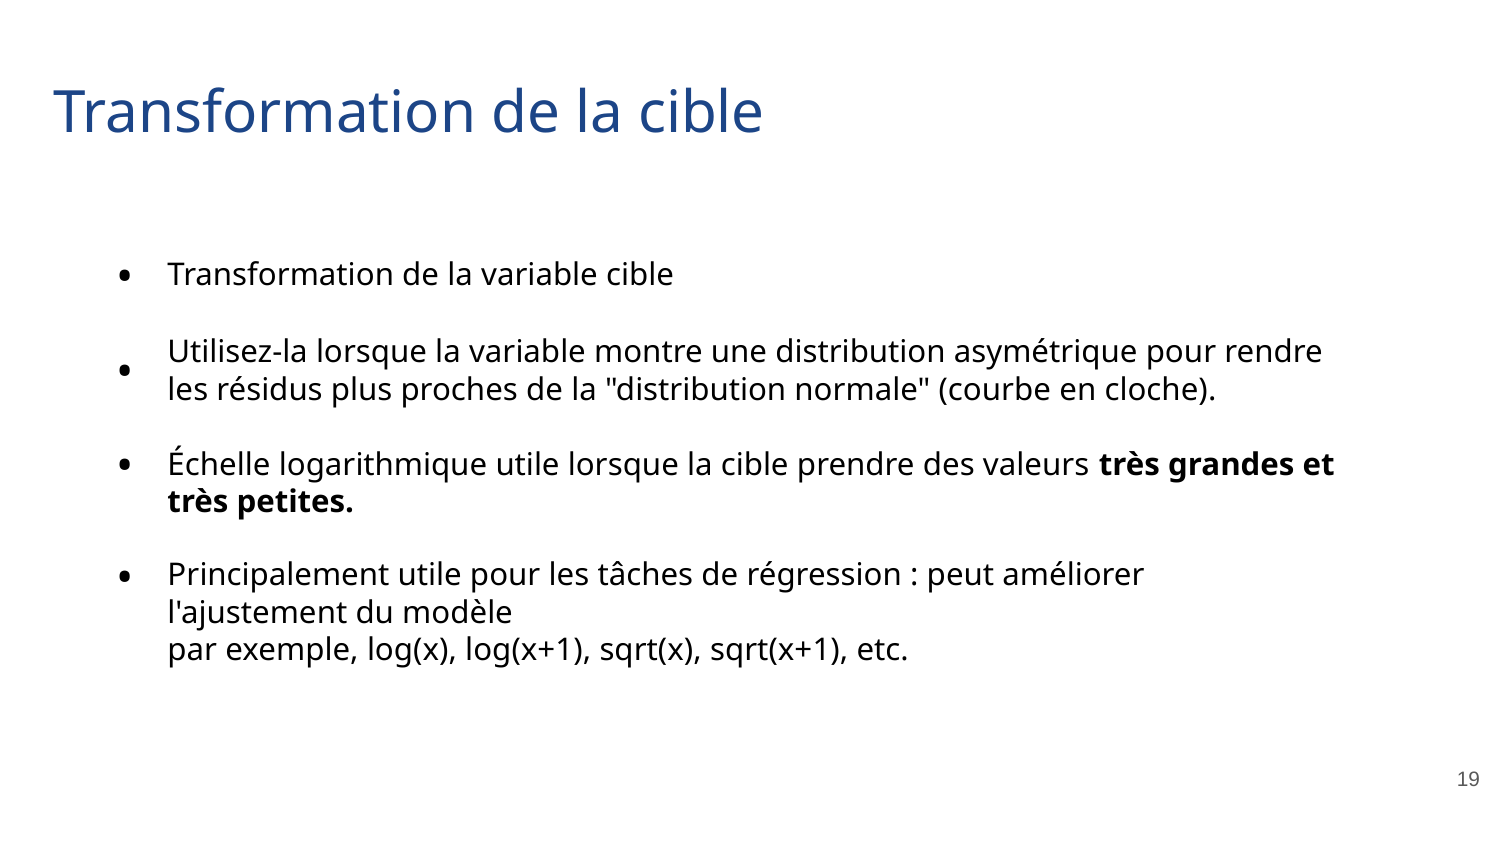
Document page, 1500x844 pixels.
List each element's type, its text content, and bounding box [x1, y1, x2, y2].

text_box Transformation de la variable cible [165, 252, 860, 292]
text_box • • • [114, 245, 136, 398]
slide_number ‹#› [1389, 764, 1480, 830]
text_box Utilisez-la lorsque la variable montre une distribution asymétrique pour rendre les résidus plus proches de la "distribution normale" (courbe en cloche). Échelle logarithmique utile lorsque la cible prendre des valeurs très grandes et très petites. [165, 330, 1337, 408]
text_box • [114, 545, 136, 603]
title Transformation de la cible [51, 72, 1449, 167]
text_box Principalement utile pour les tâches de régression : peut améliorer l'ajustement du modèle par exemple, log(x), log(x+1), sqrt(x), sqrt(x+1), etc. [165, 552, 1156, 631]
